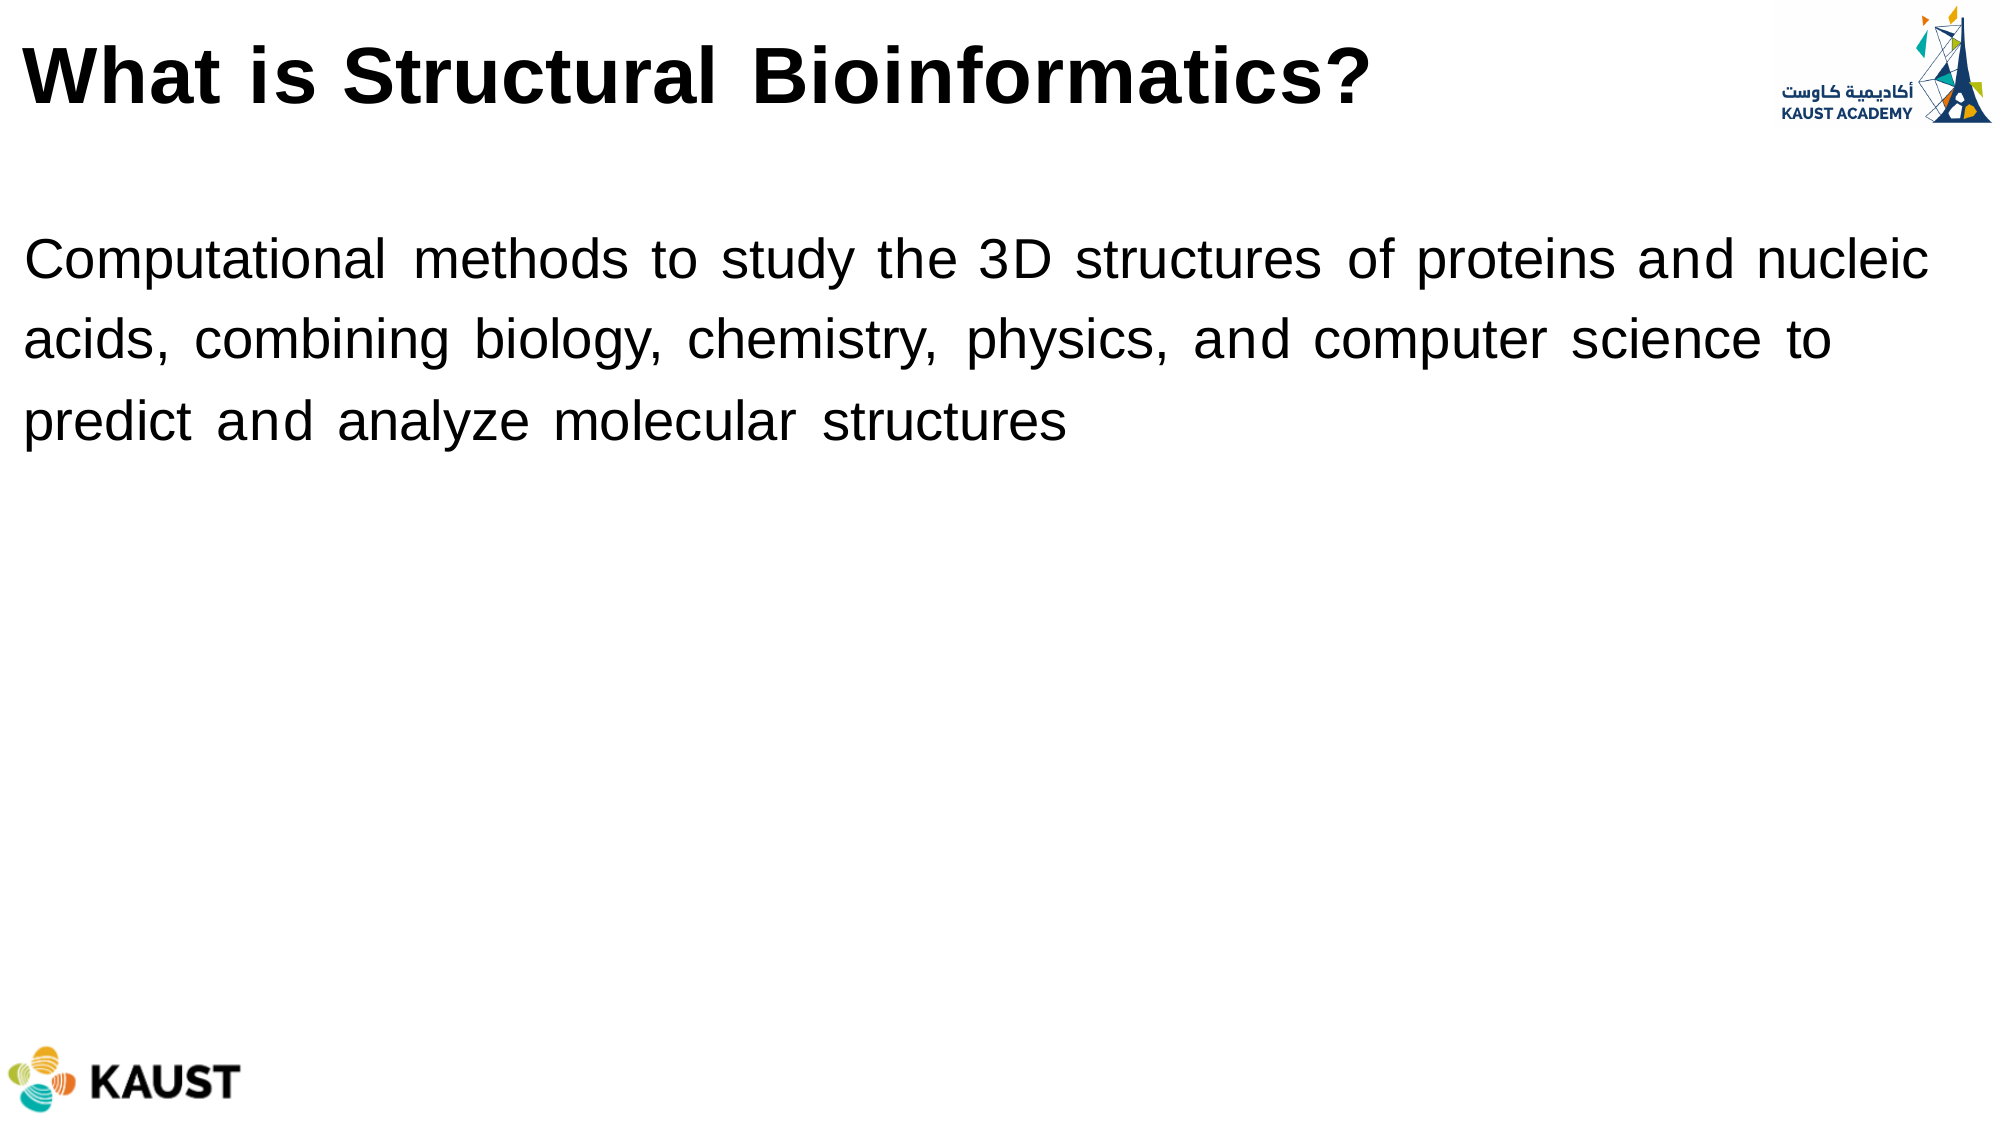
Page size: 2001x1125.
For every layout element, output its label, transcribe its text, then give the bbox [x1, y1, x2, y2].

picture [1, 1037, 250, 1123]
picture [1774, 0, 2000, 129]
text_box Computational methods to study the 3D structures of proteins and nucleic acids, combining biology, chemistry, physics, and computer science to predict and analyze molecular structures [20, 205, 1951, 452]
text_box What is Structural Bioinformatics? [20, 31, 1907, 122]
